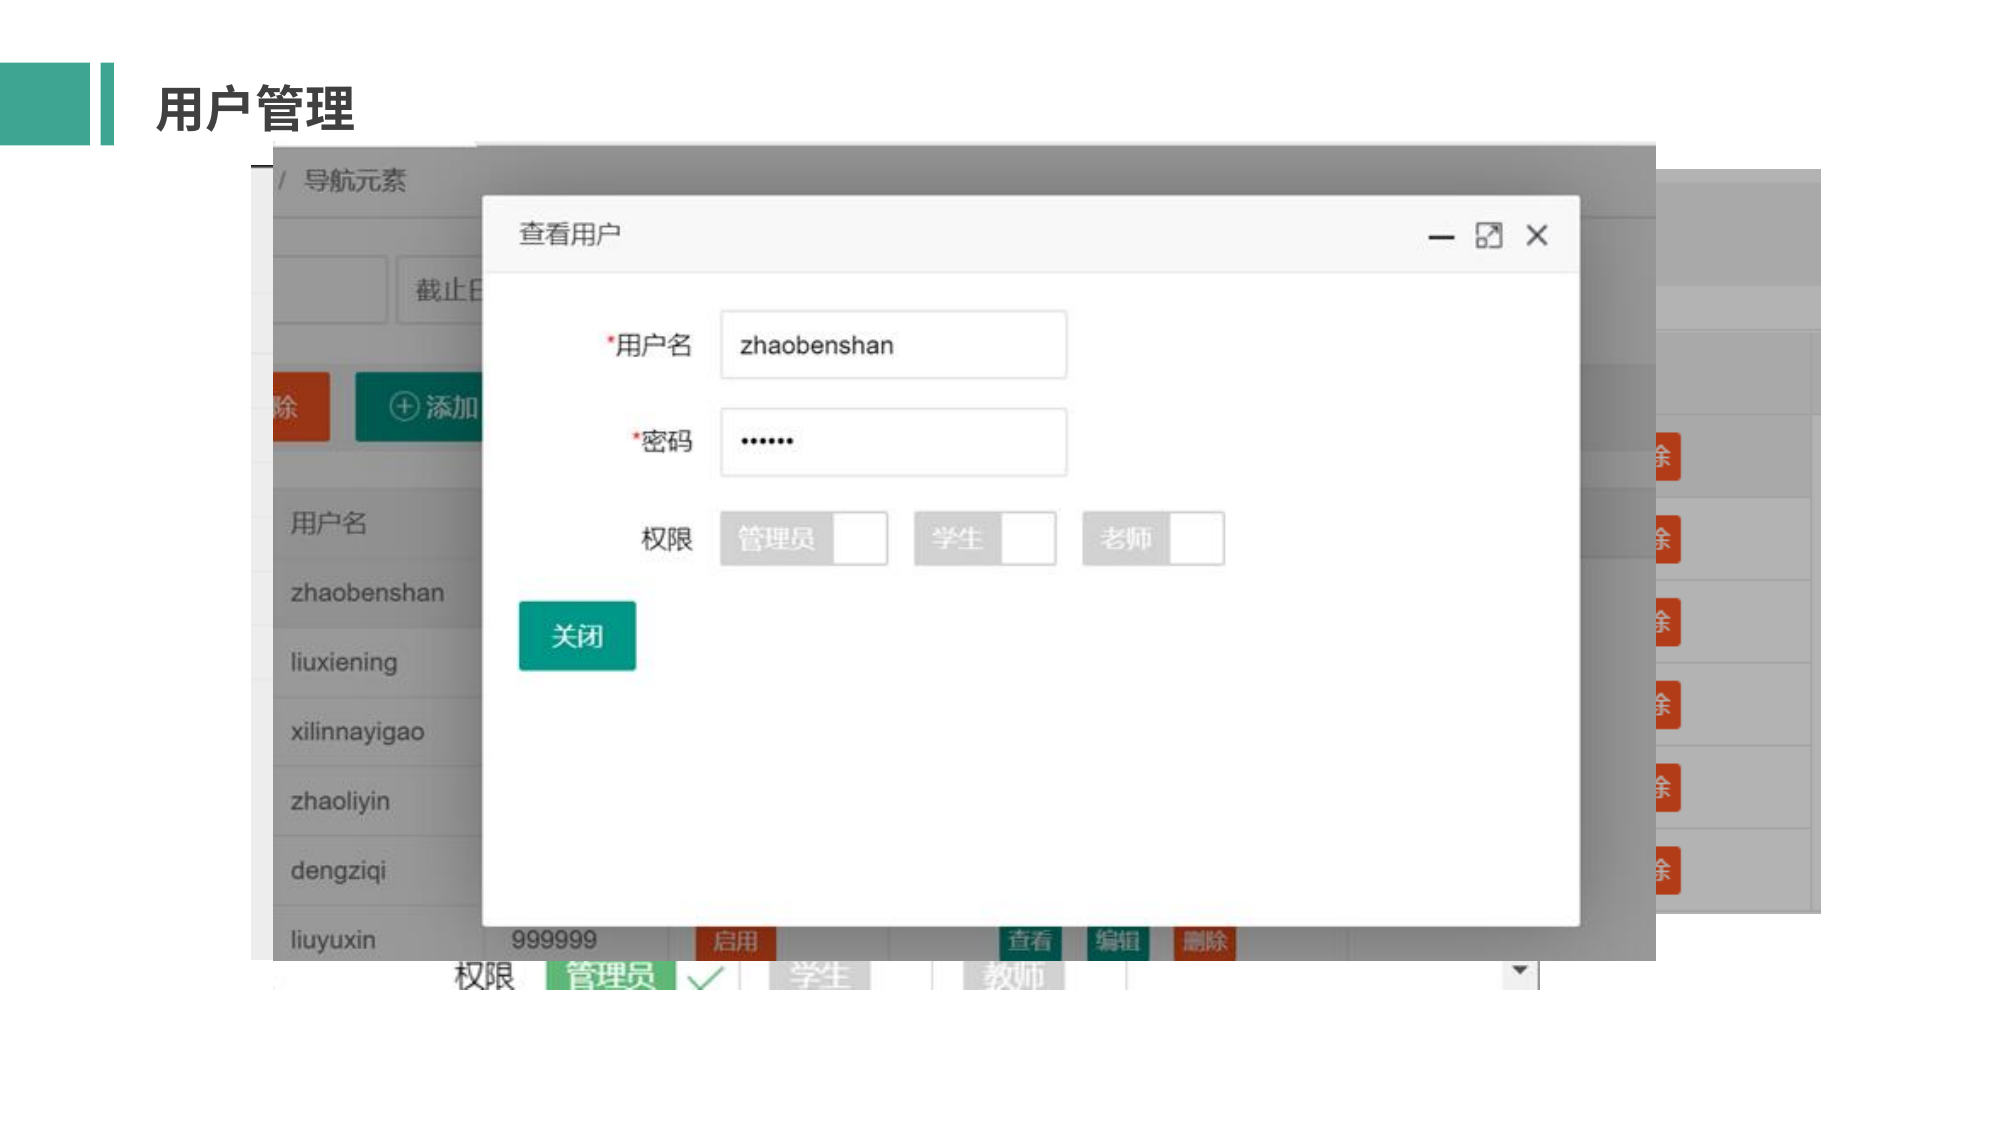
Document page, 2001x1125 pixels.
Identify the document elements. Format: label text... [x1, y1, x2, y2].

picture [251, 141, 1821, 990]
text_box 用户管理 [140, 69, 633, 145]
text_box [0, 62, 114, 146]
